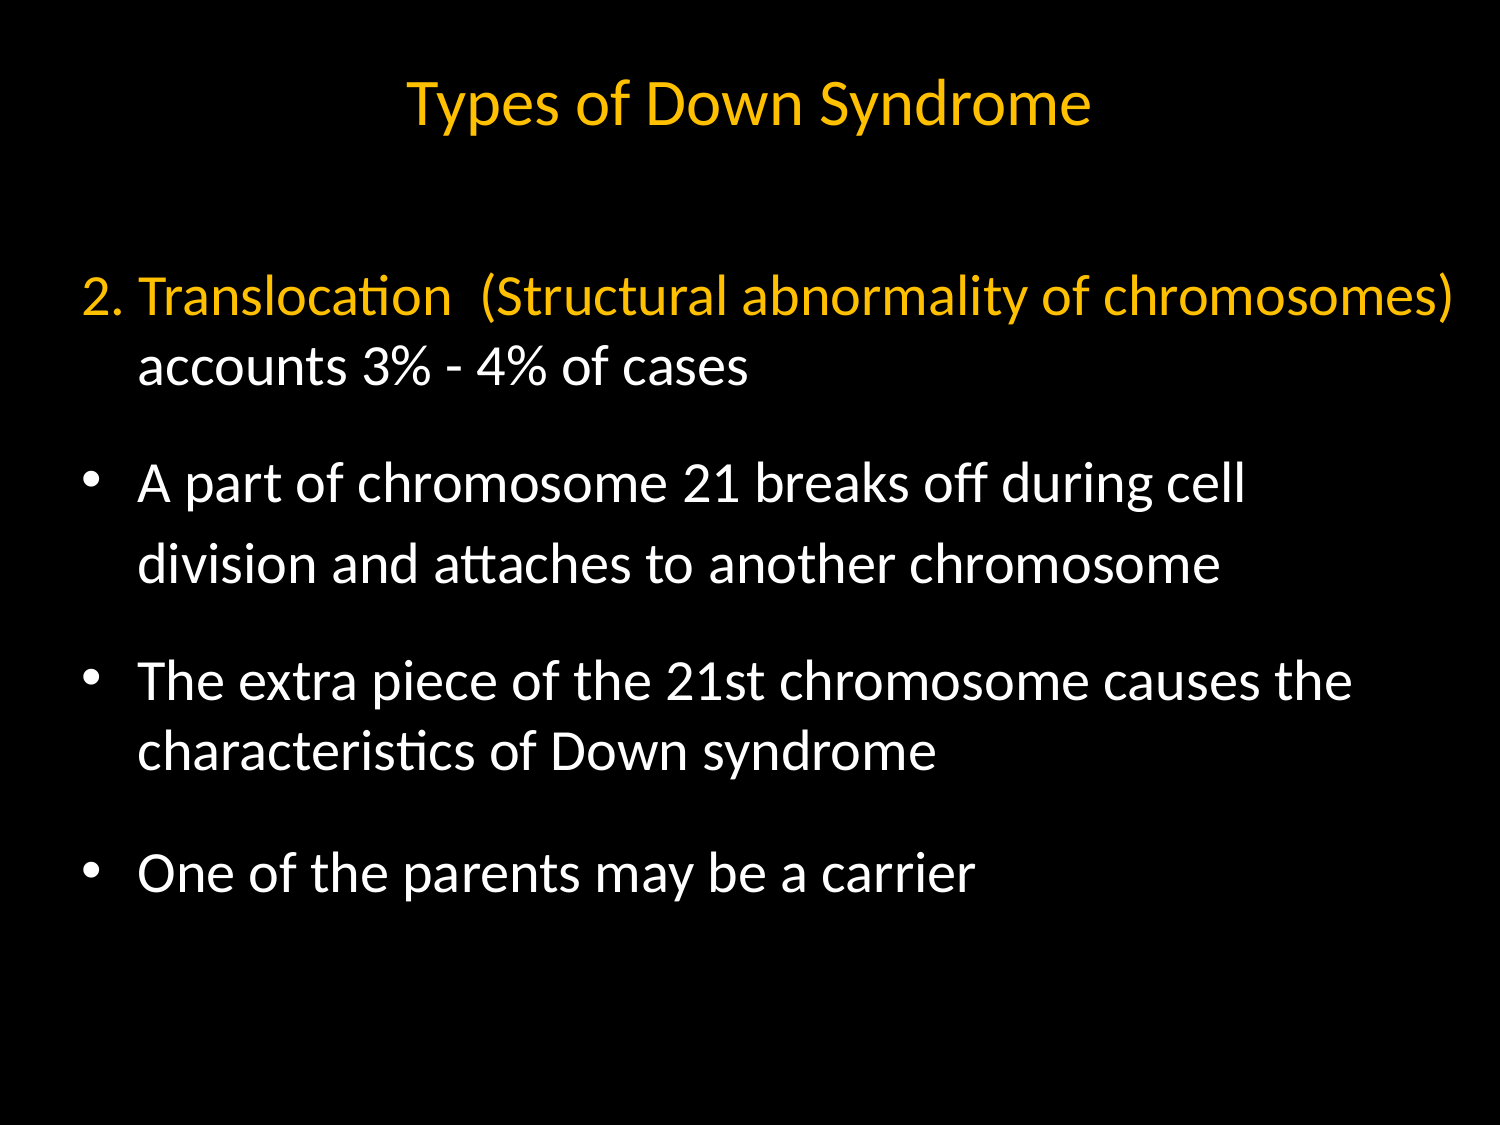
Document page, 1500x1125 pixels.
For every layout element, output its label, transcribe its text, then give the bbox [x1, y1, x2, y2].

title Types of Down Syndrome [75, 45, 1425, 233]
list 2. Translocation (Structural abnormality of chromosomes) accounts 3% - 4% of cases A part of chromosome 21 breaks off during cell division and attaches to another chromosome The extra piece of the 21st chromosome causes the characteristics of Down syndrome One of the parents may be a carrier [66, 249, 1500, 1000]
